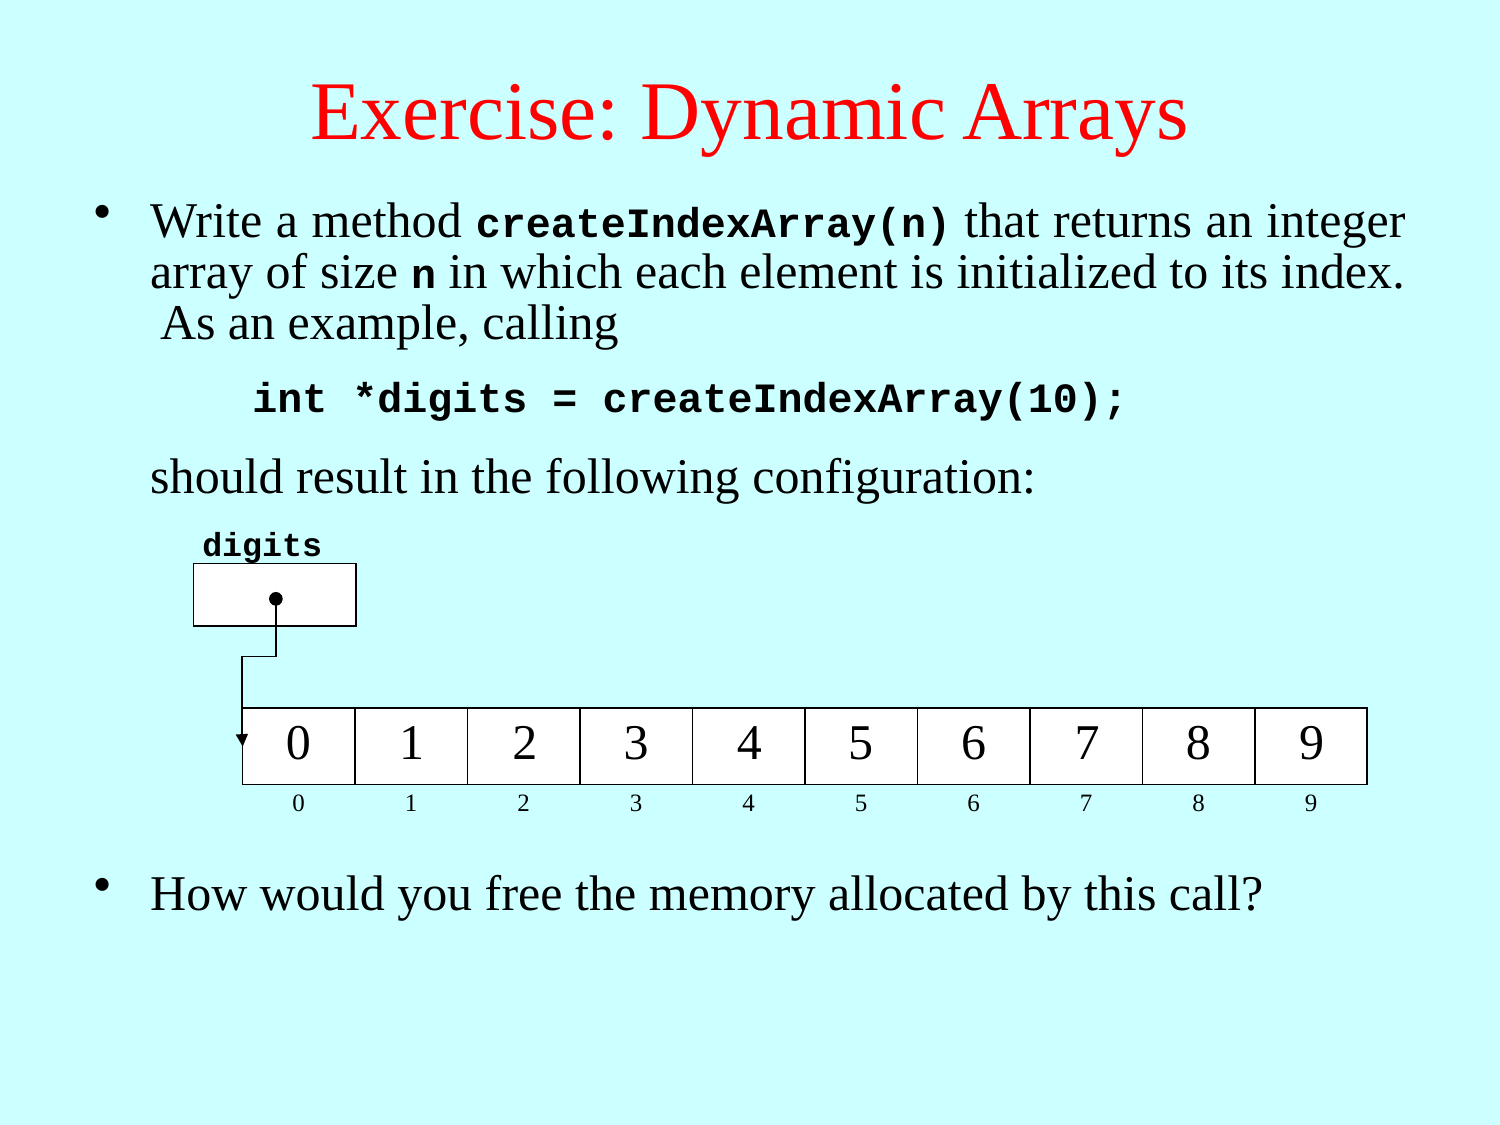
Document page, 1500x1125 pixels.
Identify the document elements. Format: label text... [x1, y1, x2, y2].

title Exercise: Dynamic Arrays [0, 12, 1500, 201]
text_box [78, 189, 1422, 825]
text_box How would you free the memory allocated by this call? [79, 862, 1421, 936]
